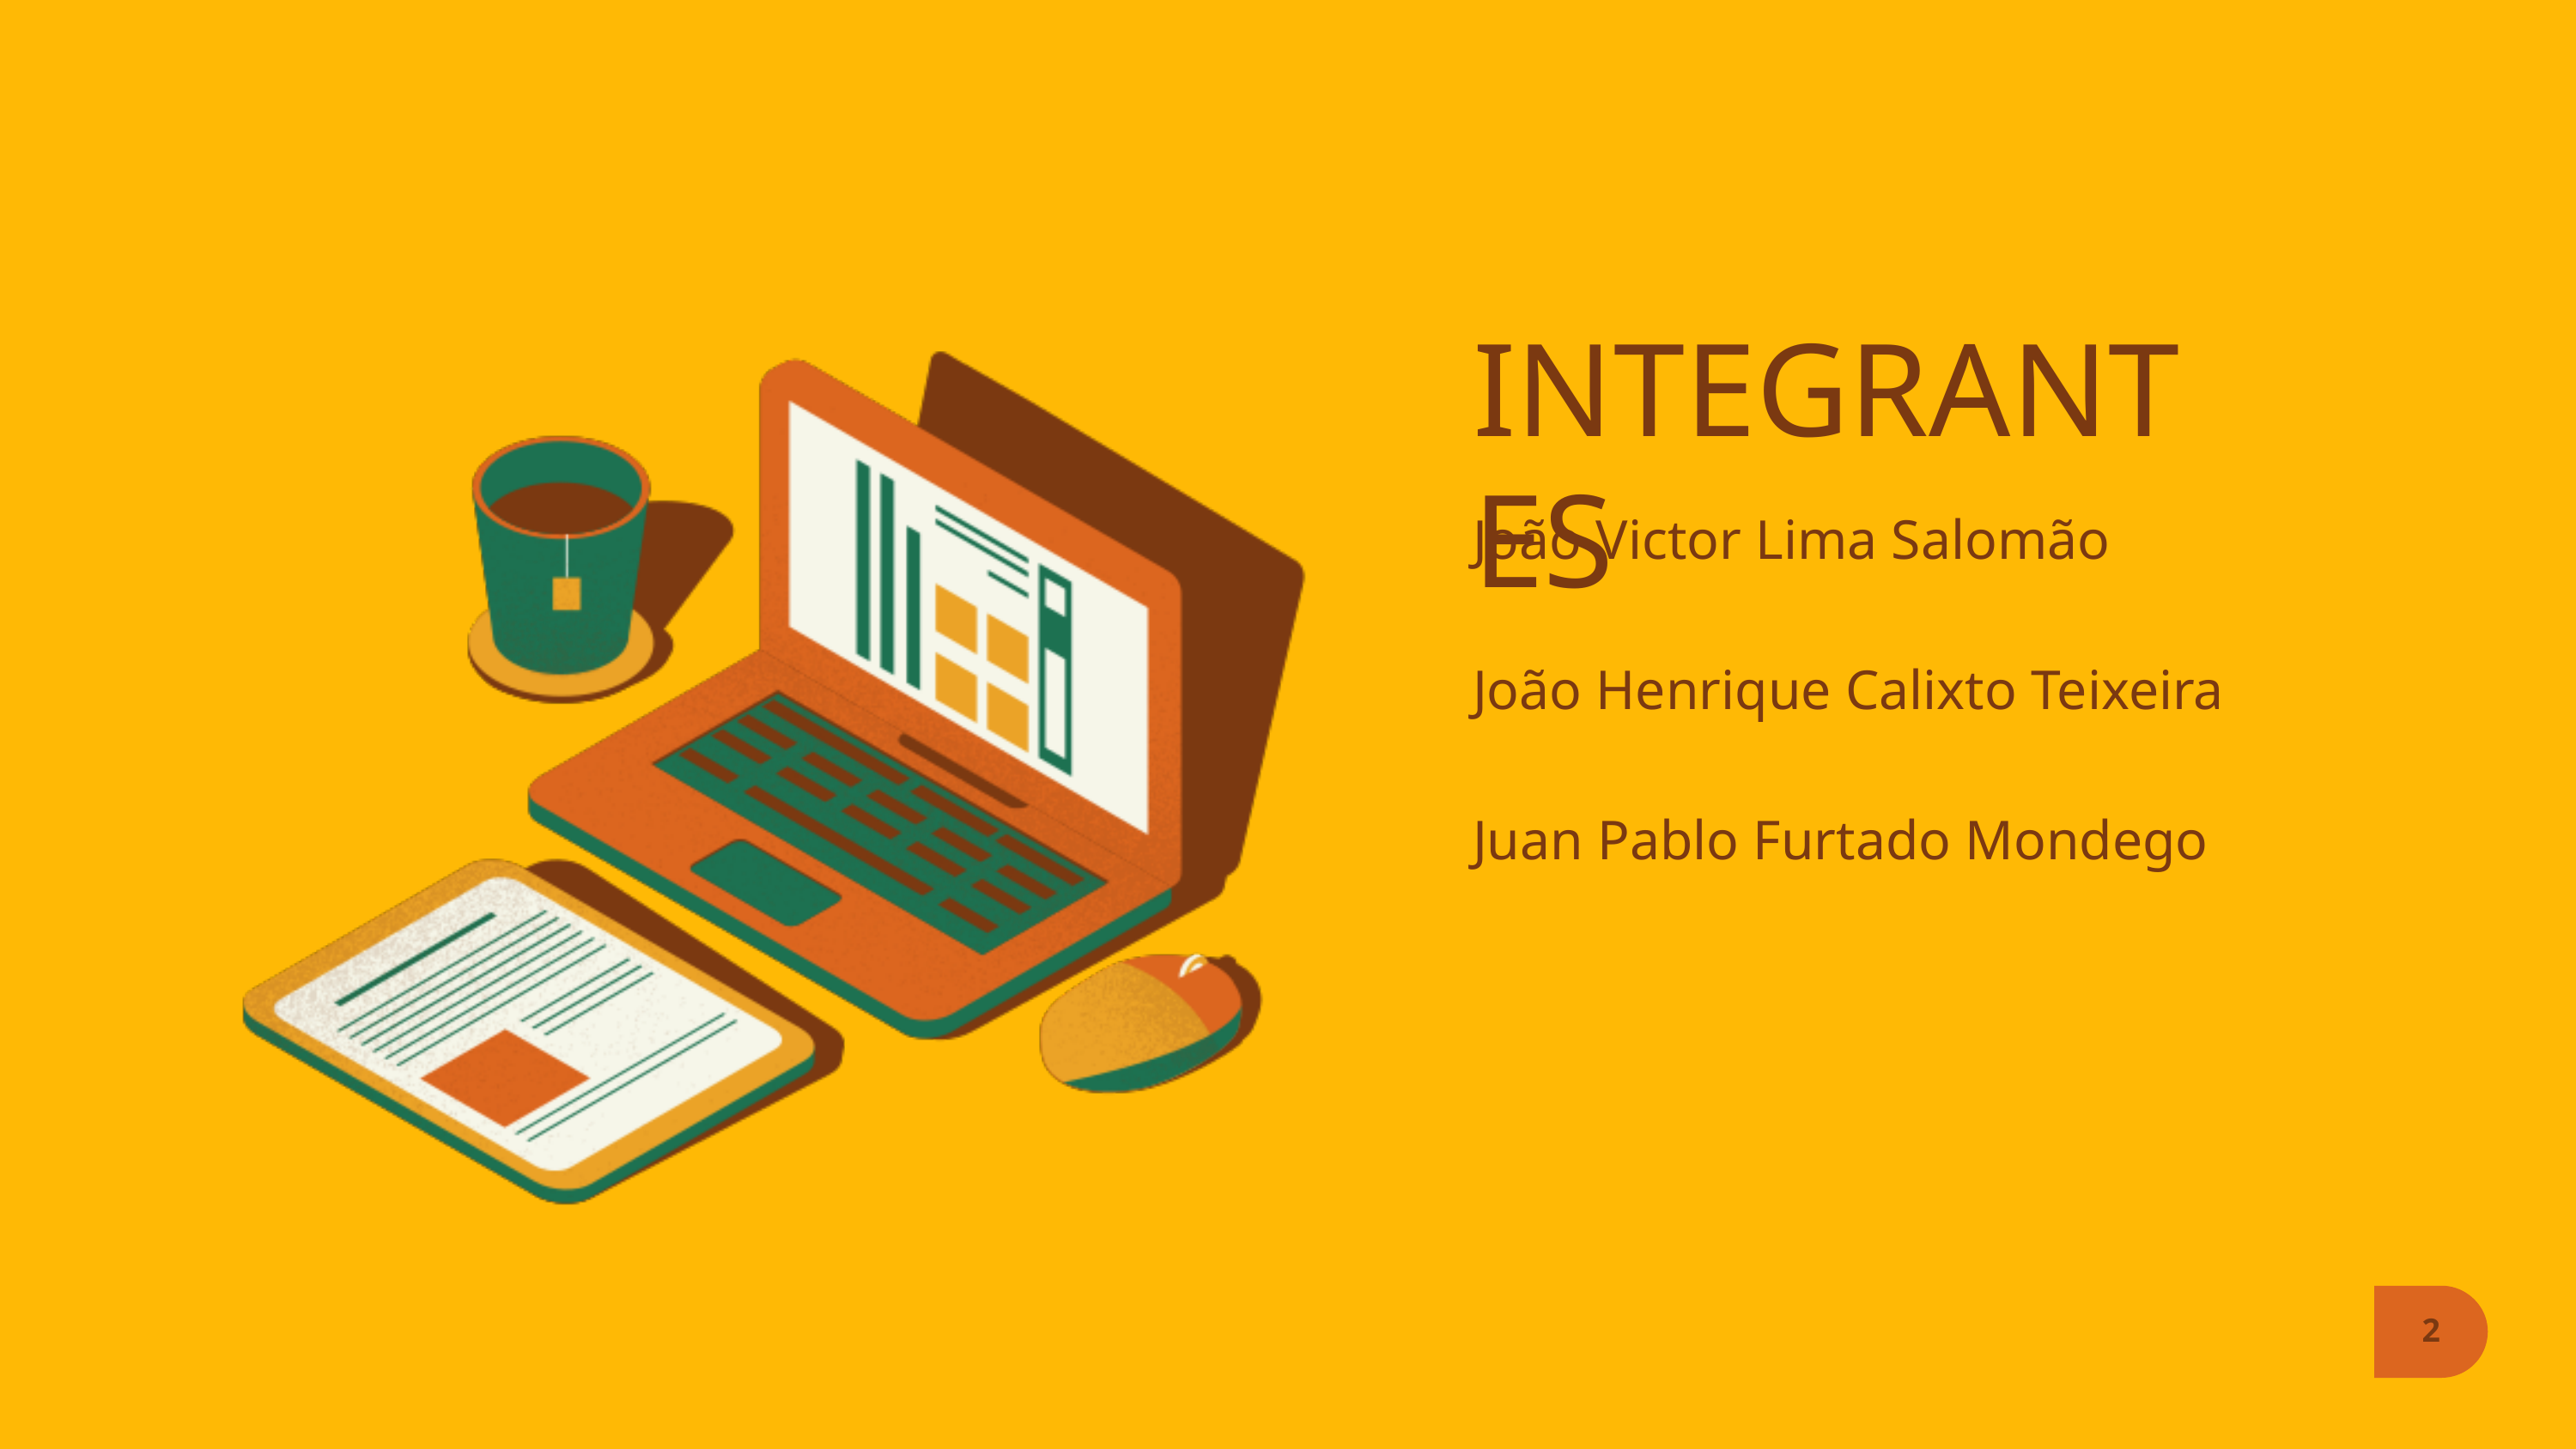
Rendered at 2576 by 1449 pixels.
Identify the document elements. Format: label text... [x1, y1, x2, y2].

text_box [240, 350, 1308, 1207]
text_box INTEGRANTES [1472, 310, 2251, 614]
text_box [2385, 1275, 2478, 1389]
text_box João Victor Lima Salomão João Henrique Calixto Teixeira Juan Pablo Furtado Mondego [1472, 494, 2319, 946]
